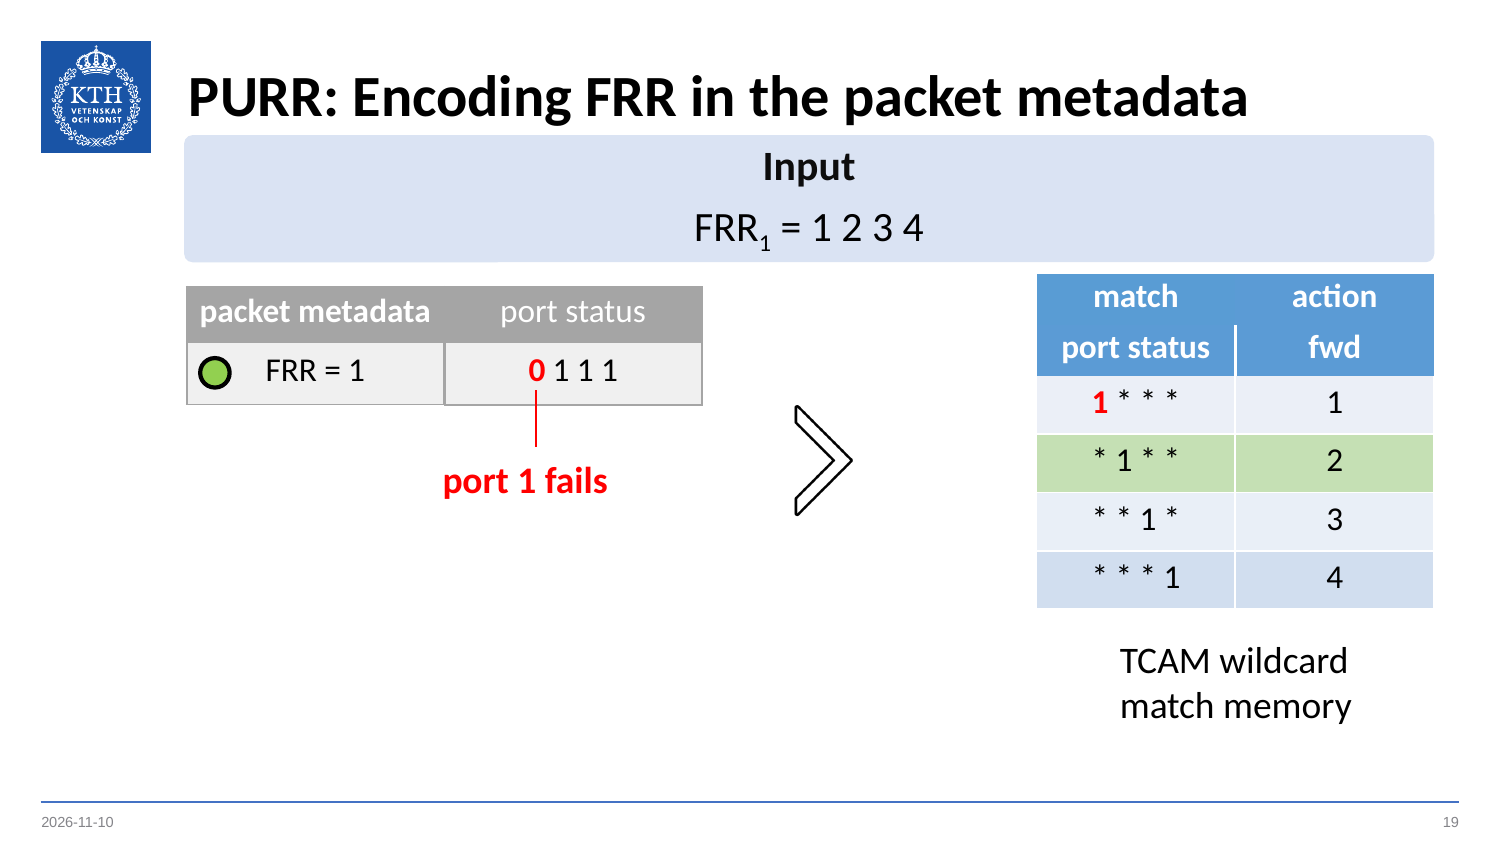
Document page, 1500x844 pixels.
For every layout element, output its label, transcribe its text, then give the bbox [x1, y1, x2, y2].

text_box Input [182, 133, 1437, 260]
table_cell 0 1 1 1 [446, 343, 701, 404]
table_cell 1 [1236, 376, 1433, 433]
picture [784, 396, 859, 525]
table_cell 3 [1236, 493, 1433, 550]
table_header packet metadata [188, 288, 443, 341]
table_header action [1235, 274, 1434, 325]
table_header match [1037, 274, 1235, 325]
table_cell FRR = 1 [188, 343, 443, 404]
slide_number 19 [1121, 811, 1459, 832]
table_cell fwd [1237, 325, 1434, 376]
text_box FRR1 = 1 2 3 4 [184, 192, 1435, 264]
table_cell * 1 * * [1037, 435, 1234, 492]
text_box [198, 355, 232, 390]
text_box port 1 fails [427, 449, 726, 509]
table_cell 2 [1236, 435, 1433, 492]
table_cell 1 * * * [1037, 376, 1234, 433]
table_cell * * * 1 [1037, 552, 1234, 608]
table_header port status [446, 288, 701, 341]
table_cell port status [1037, 325, 1234, 376]
table_cell * * 1 * [1037, 493, 1234, 550]
title PURR: Encoding FRR in the packet metadata [173, 41, 1413, 152]
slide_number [41, 811, 379, 832]
table_cell 4 [1236, 552, 1433, 608]
text_box TCAM wildcard match memory [1105, 628, 1382, 734]
